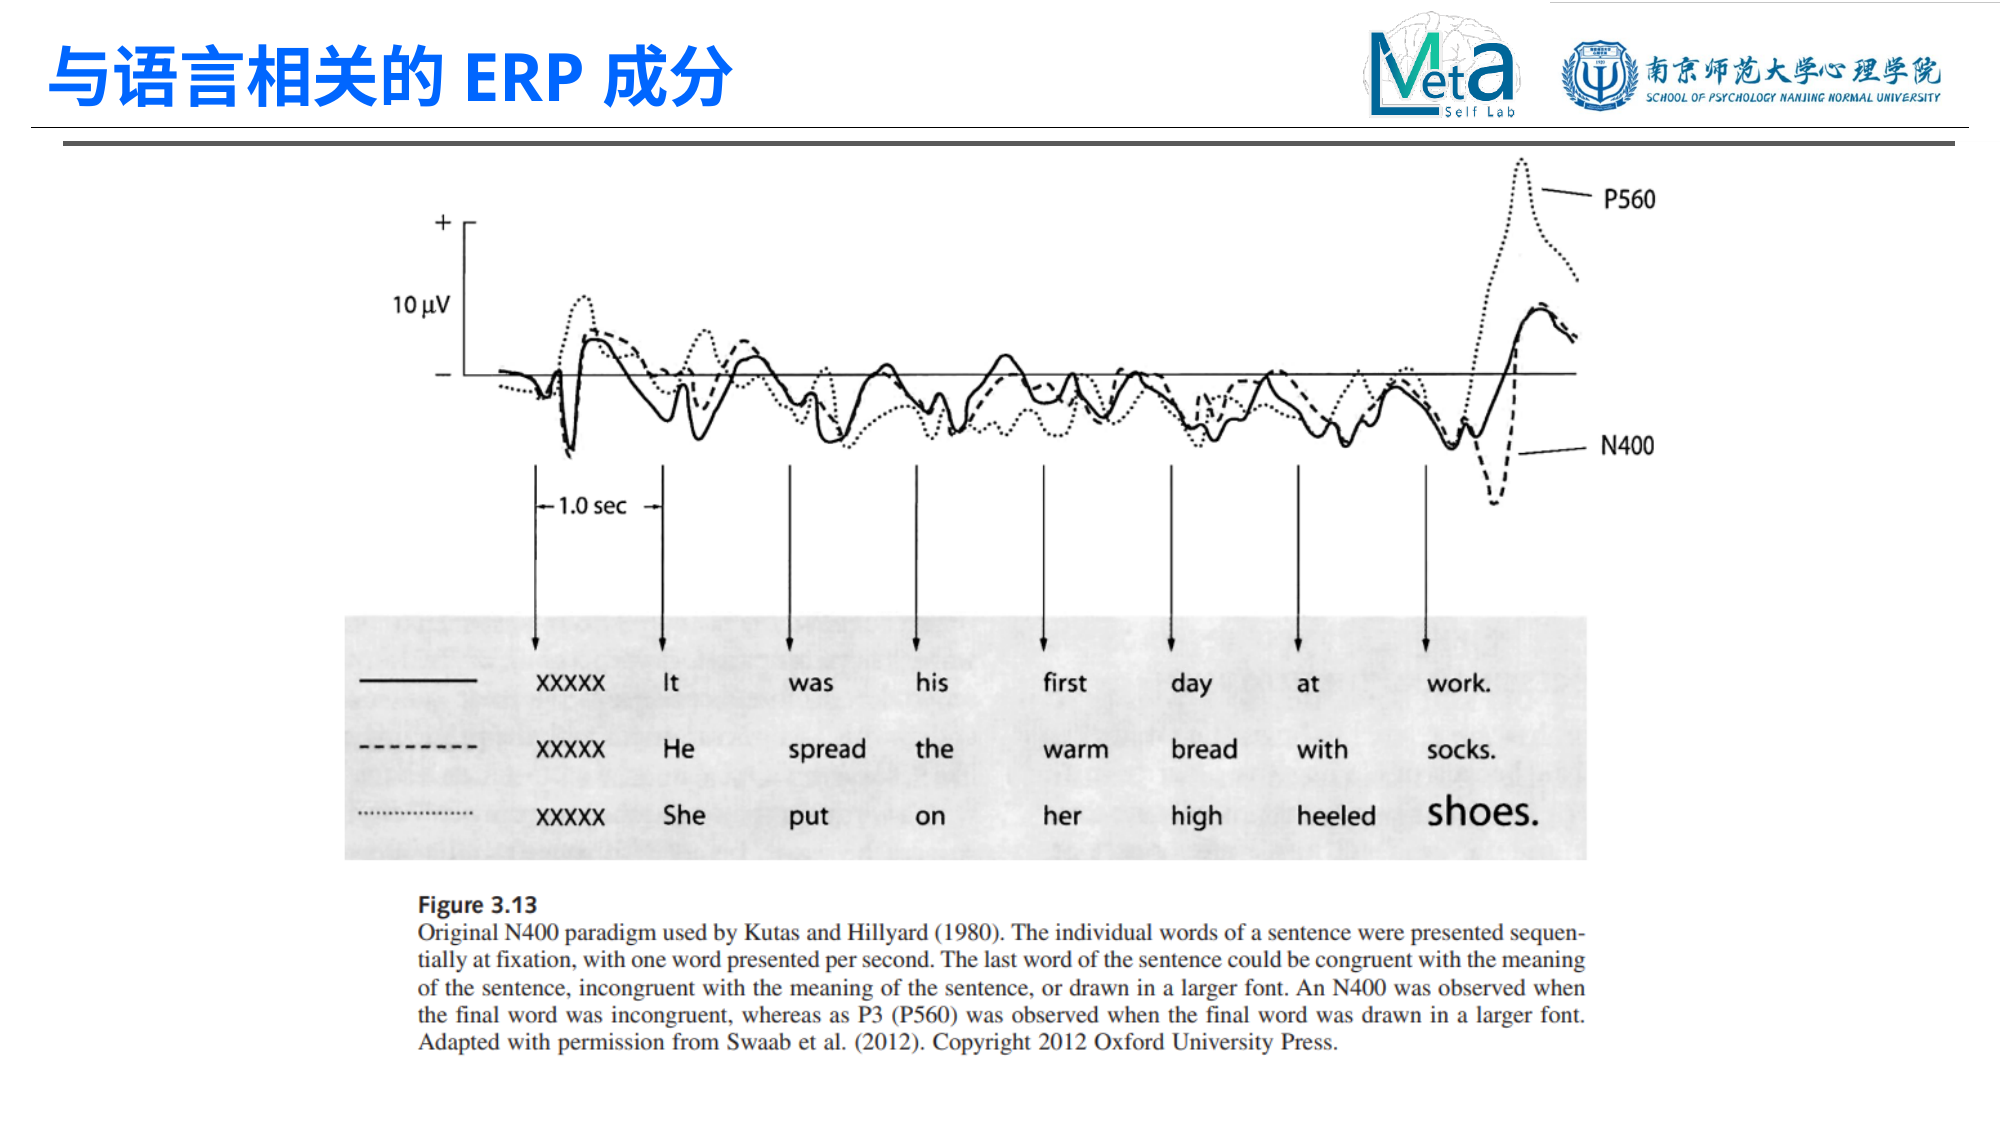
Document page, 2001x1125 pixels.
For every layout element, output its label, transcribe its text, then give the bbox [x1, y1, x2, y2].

text_box 与语言相关的ERP成分 [31, 26, 1393, 122]
picture [314, 0, 2000, 1081]
